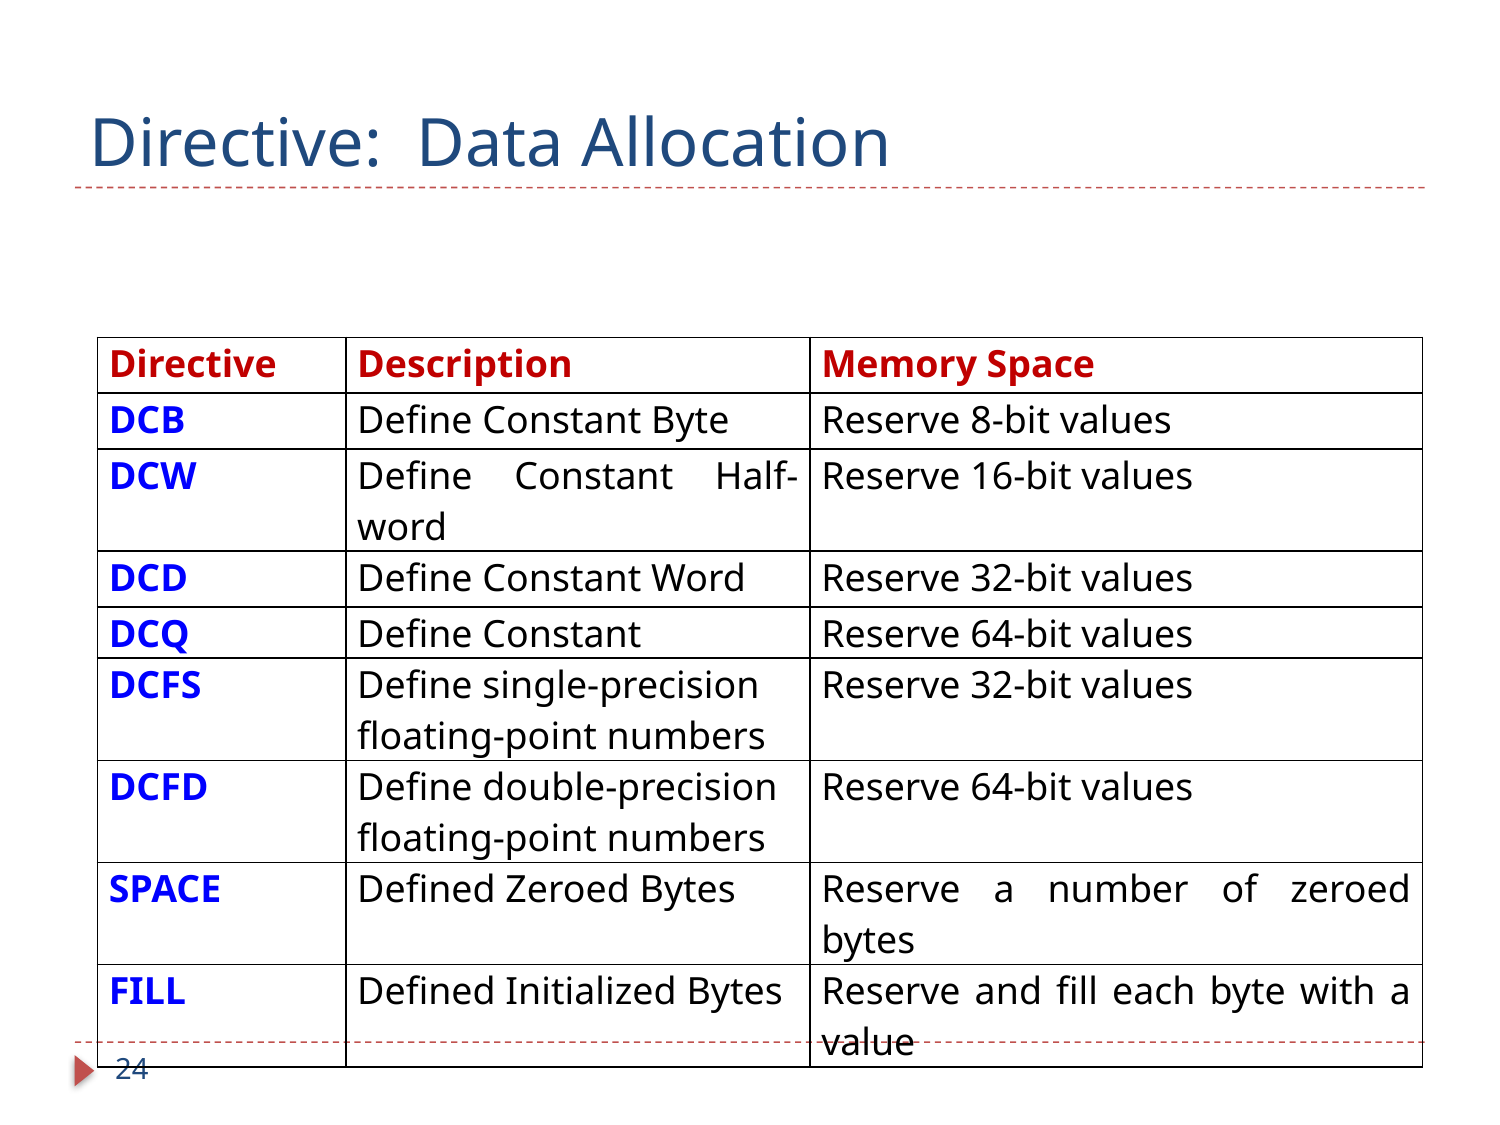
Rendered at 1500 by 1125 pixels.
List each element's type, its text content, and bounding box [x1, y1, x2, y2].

table_cell Reserve 64-bit values [811, 761, 1422, 862]
title Directive: Data Allocation [75, 24, 1425, 188]
table_cell Reserve a number of zeroed bytes [811, 863, 1422, 964]
table_cell Reserve 32-bit values [811, 552, 1422, 606]
table_cell DCW [98, 450, 345, 550]
table_cell Defined Zeroed Bytes [347, 863, 809, 964]
table_cell Reserve 8-bit values [811, 394, 1422, 448]
table_cell FILL [98, 965, 345, 1066]
table_cell DCFS [98, 659, 345, 760]
table_header Description [347, 338, 809, 392]
table_cell Define Constant [347, 608, 809, 657]
table_cell DCQ [98, 608, 345, 657]
table_cell Define Constant Word [347, 552, 809, 606]
table_cell Reserve 64-bit values [811, 608, 1422, 657]
slide_number 24 [100, 1068, 426, 1103]
table_cell Reserve and fill each byte with a value [811, 965, 1422, 1066]
table_cell Defined Initialized Bytes [347, 965, 809, 1066]
table_cell DCD [98, 552, 345, 606]
table_header Directive [98, 338, 345, 392]
table_cell Define Constant Byte [347, 394, 809, 448]
table_cell Define single-precision floating-point numbers [347, 659, 809, 760]
table_cell Define double-precision floating-point numbers [347, 761, 809, 862]
table_cell DCB [98, 394, 345, 448]
table_cell Reserve 16-bit values [811, 450, 1422, 550]
table_cell Define Constant Half-word [347, 450, 809, 550]
table_cell SPACE [98, 863, 345, 964]
table_cell Reserve 32-bit values [811, 659, 1422, 760]
table_header Memory Space [811, 338, 1422, 392]
table_cell DCFD [98, 761, 345, 862]
